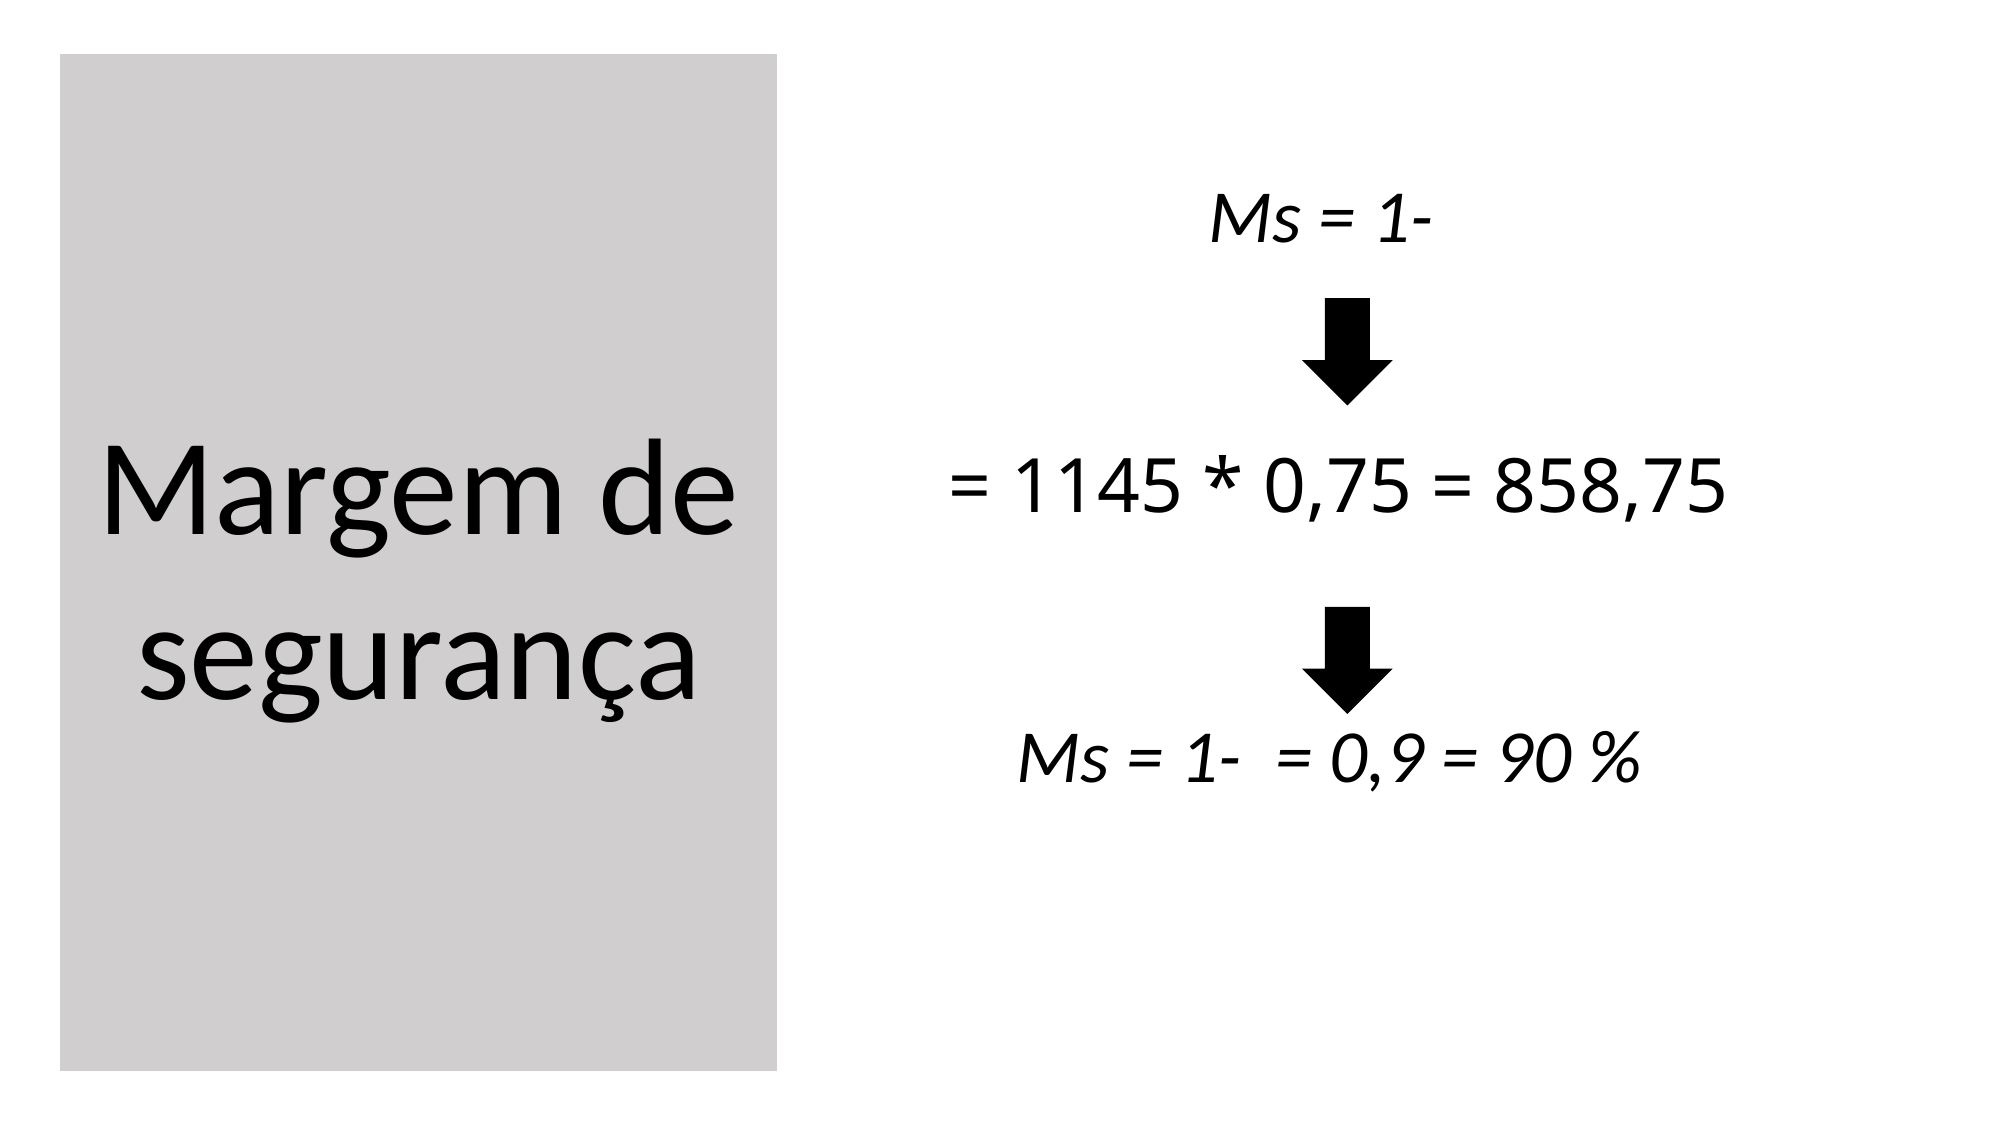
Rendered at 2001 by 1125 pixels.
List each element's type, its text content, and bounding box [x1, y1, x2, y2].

text_box [1302, 298, 1393, 406]
text_box Margem de segurança [60, 54, 777, 1071]
text_box [1302, 606, 1393, 715]
